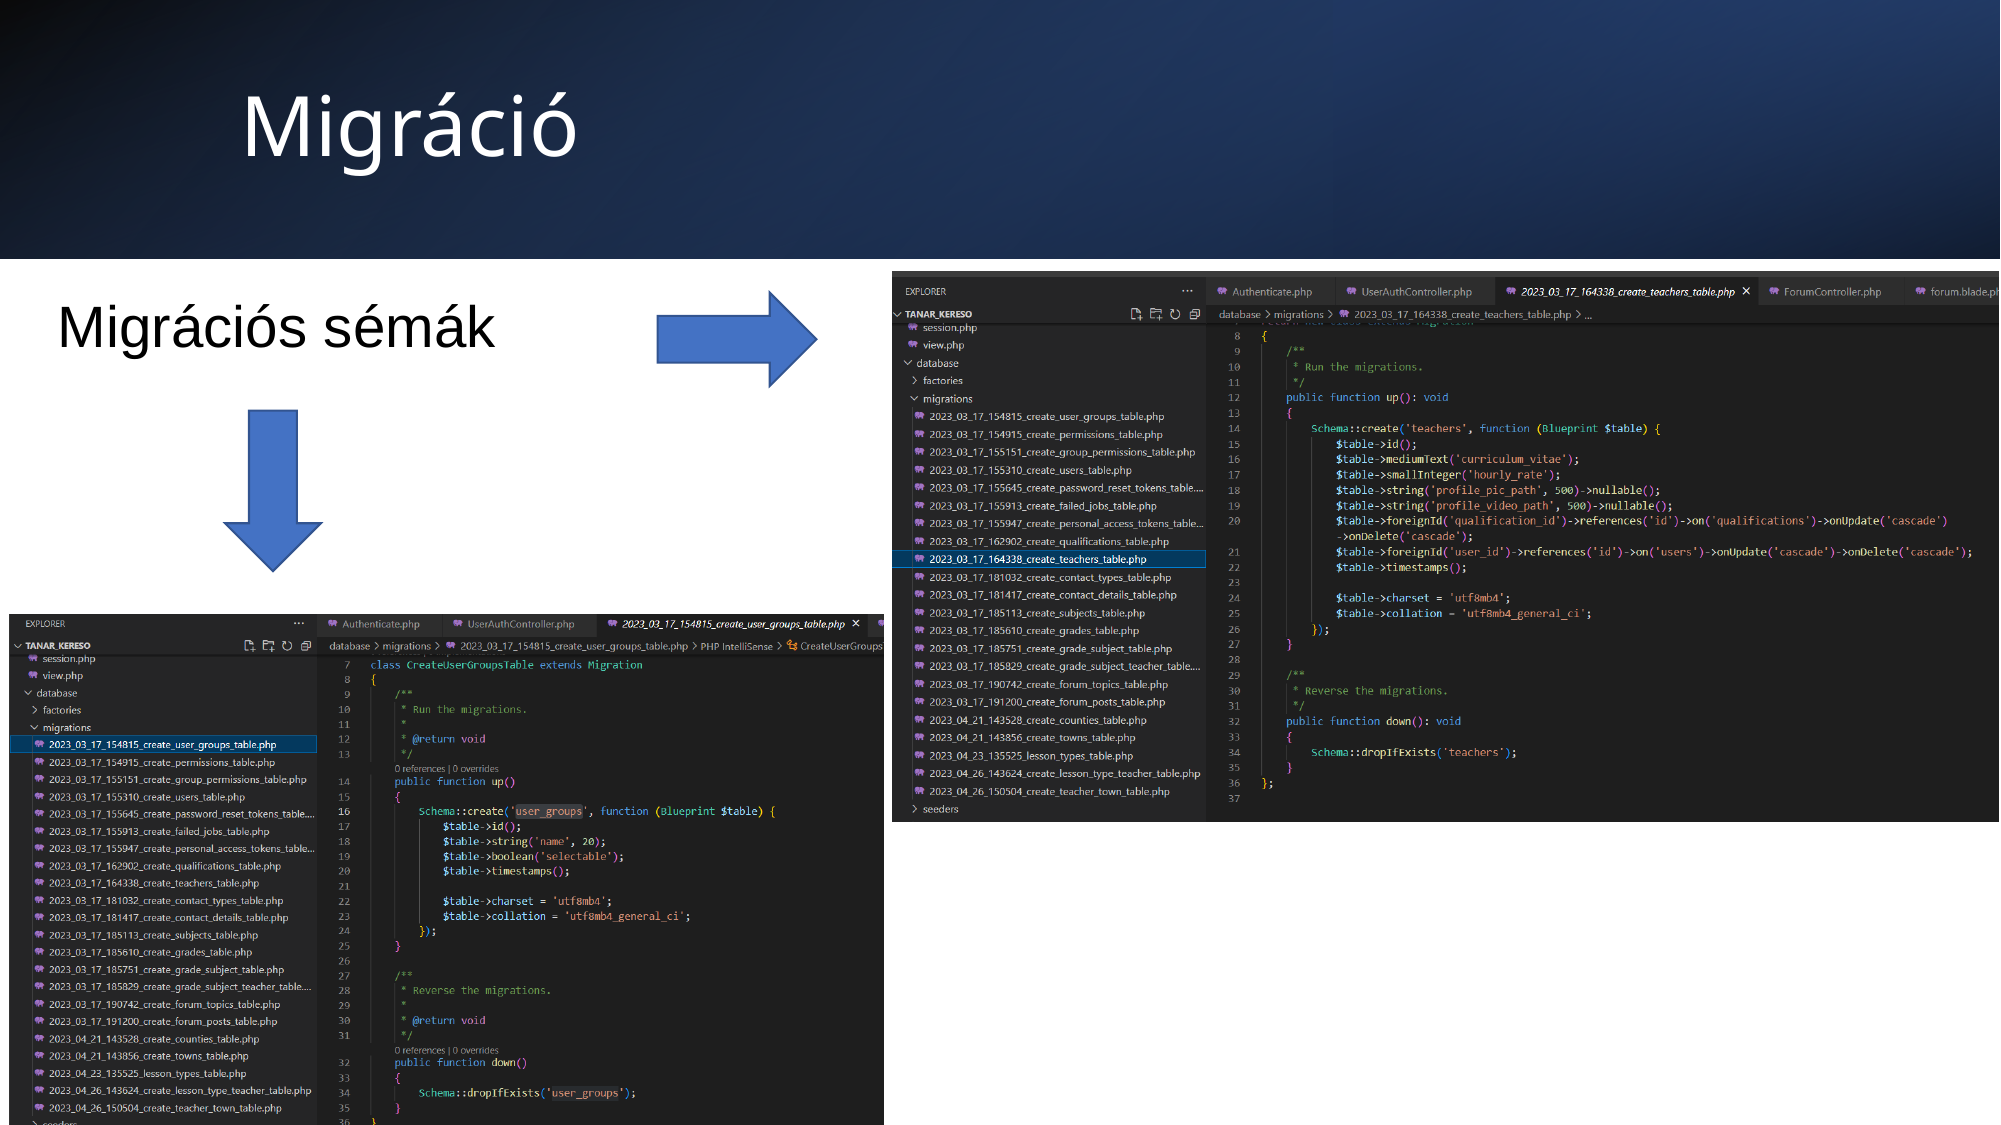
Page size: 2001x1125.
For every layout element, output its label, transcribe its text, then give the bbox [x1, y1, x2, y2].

picture [892, 271, 1999, 822]
text_box [222, 409, 324, 573]
title Migráció [225, 57, 1873, 202]
picture [9, 614, 884, 1125]
text_box [656, 290, 818, 389]
text_box [0, 260, 2000, 1125]
text_box Migrációs sémák [43, 281, 892, 366]
text_box [0, 0, 2000, 260]
